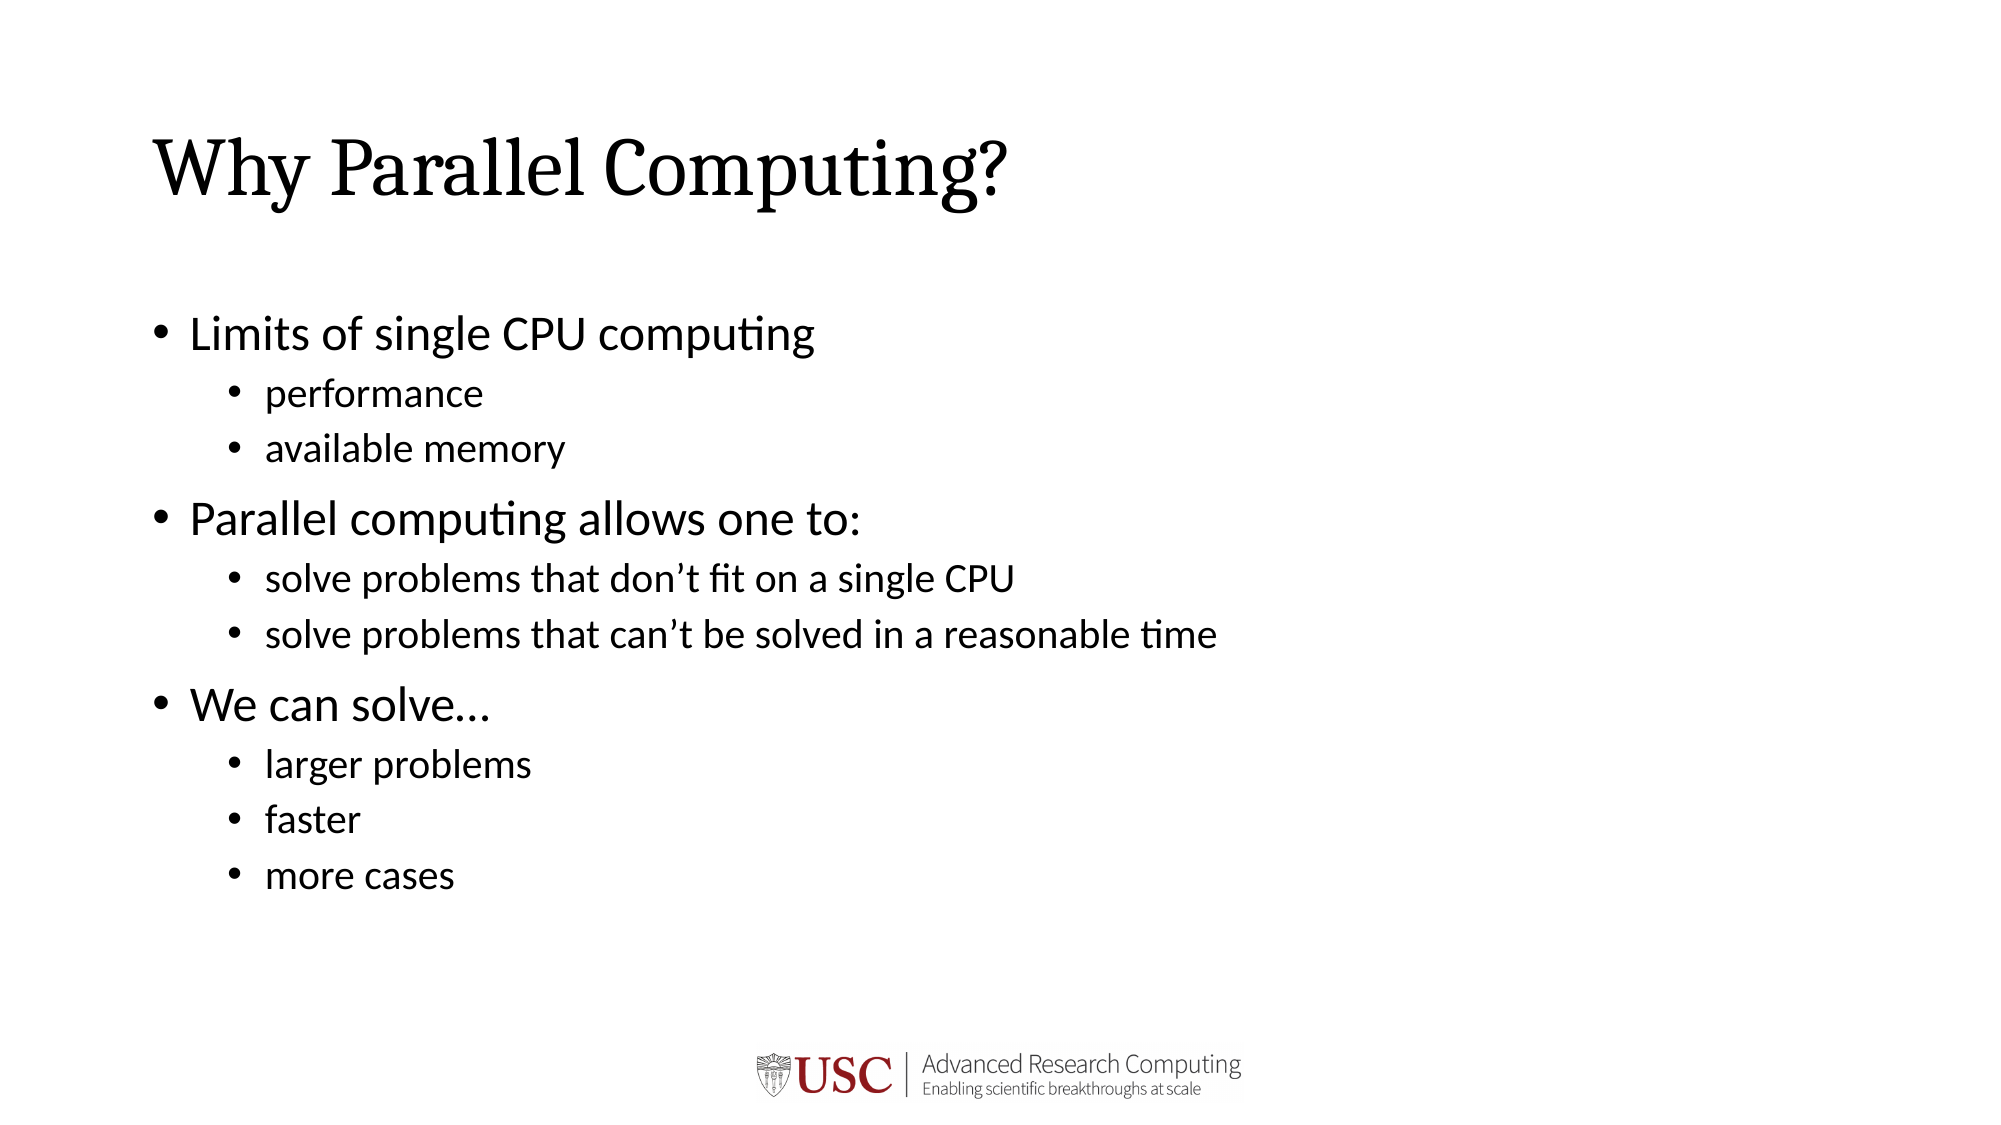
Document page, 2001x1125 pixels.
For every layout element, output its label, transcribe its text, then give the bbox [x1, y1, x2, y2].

title Why Parallel Computing? [137, 59, 1863, 278]
picture [756, 1042, 1244, 1103]
list Limits of single CPU computing performance available memory Parallel computing allows one to: solve problems that don’t fit on a single CPU solve problems that can’t be solved in a reasonable time We can solve… larger problems faster more cases [137, 299, 1863, 1014]
